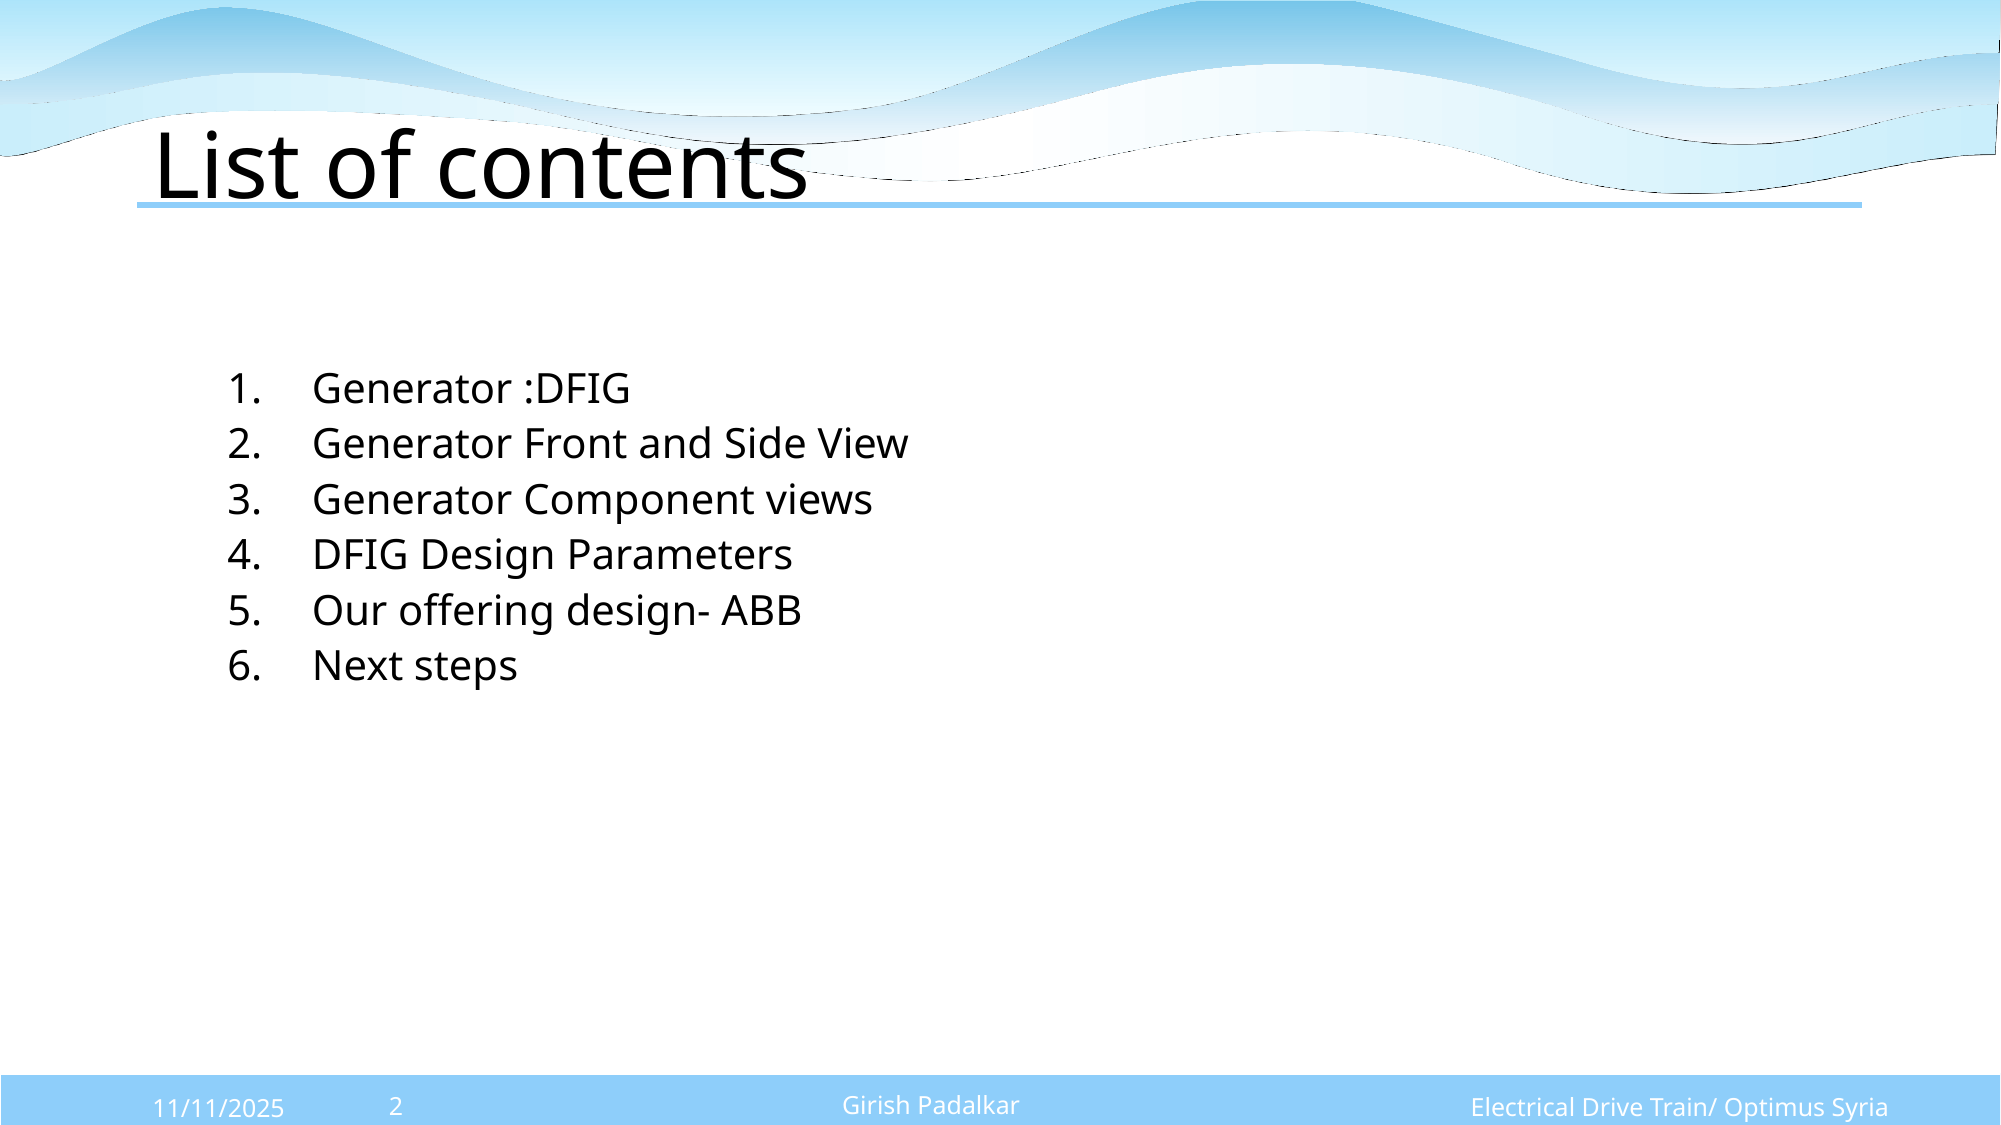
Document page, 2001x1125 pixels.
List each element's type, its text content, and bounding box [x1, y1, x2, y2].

list Girish Padalkar [472, 1076, 1391, 1125]
slide_number 2 [320, 1077, 472, 1125]
list Generator :DFIG Generator Front and Side View Generator Component views DFIG Design Parameters Our offering design- ABB Next steps [137, 299, 1863, 1014]
title List of contents [137, 59, 1863, 278]
text_box Electrical Drive Train/ Optimus Syria [1443, 1076, 1917, 1125]
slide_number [137, 1077, 320, 1125]
